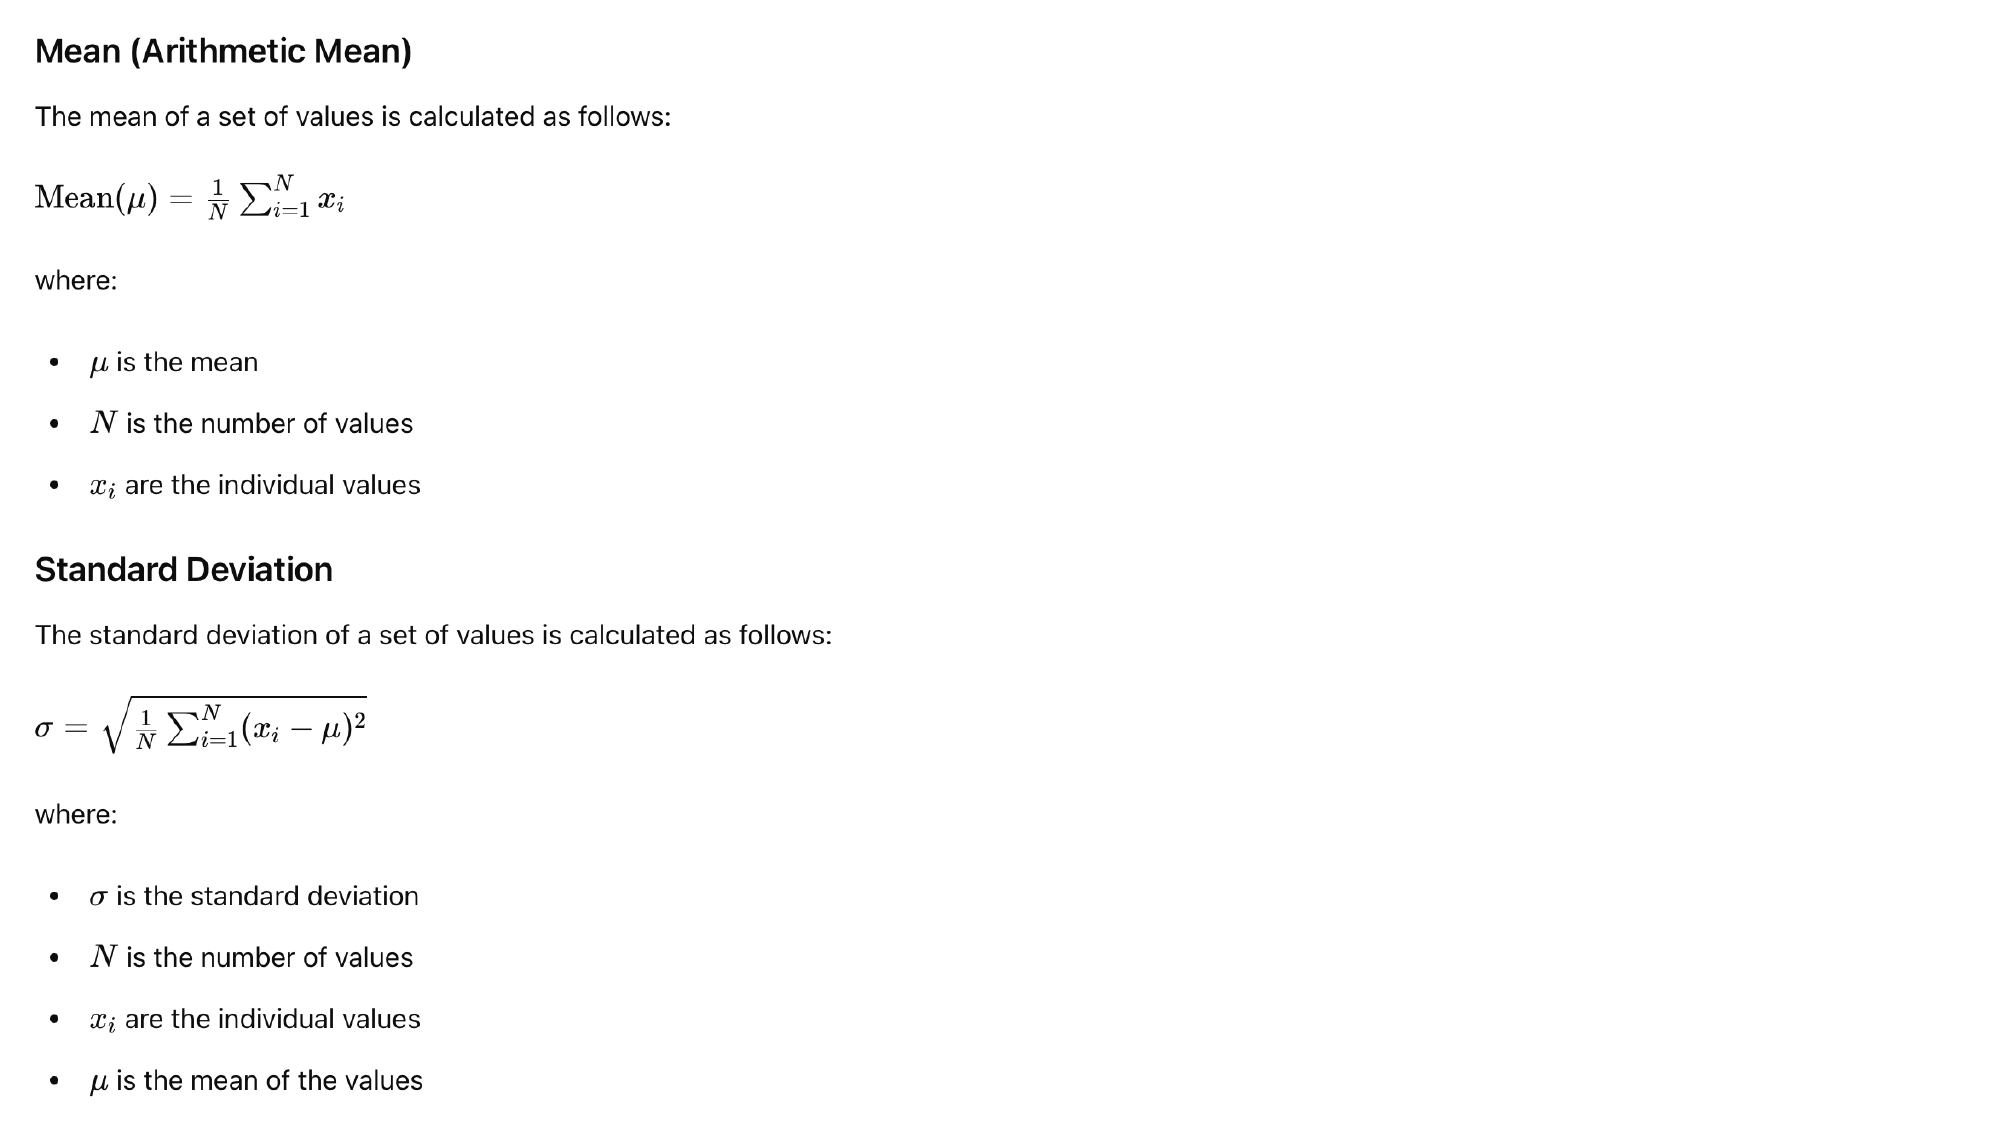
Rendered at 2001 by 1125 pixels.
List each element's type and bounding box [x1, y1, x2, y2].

picture [0, 0, 1232, 1125]
